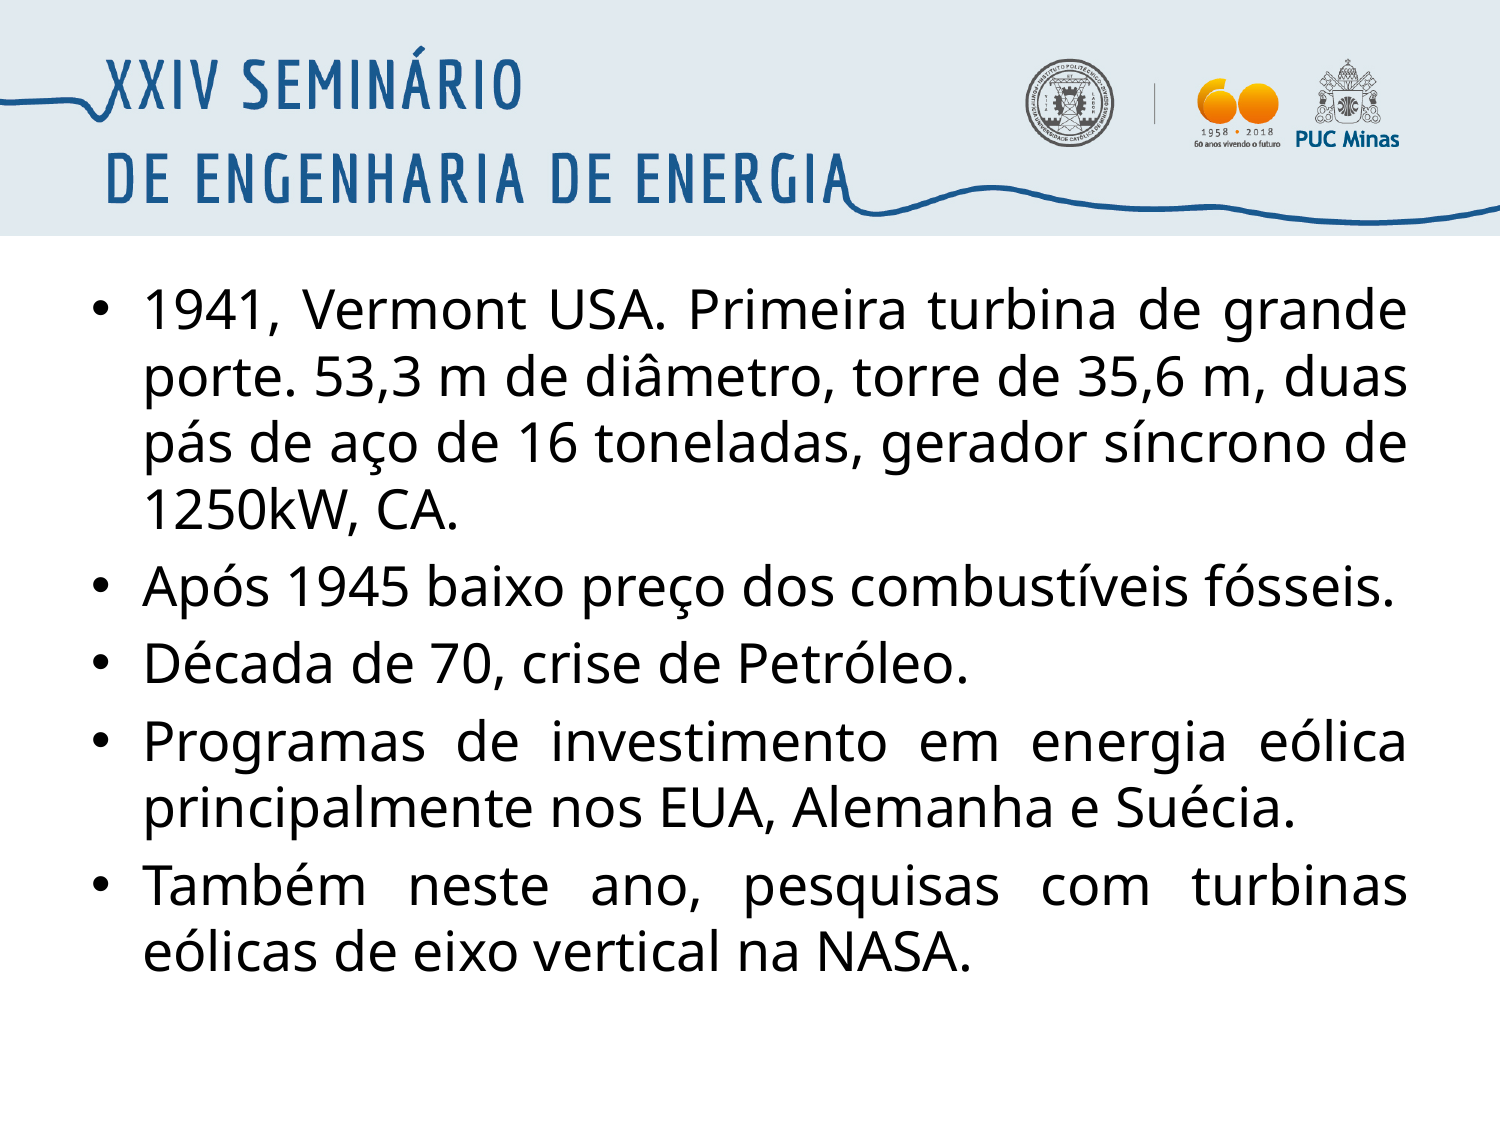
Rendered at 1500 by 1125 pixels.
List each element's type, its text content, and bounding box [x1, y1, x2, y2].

picture [0, 0, 1500, 1125]
list 1941, Vermont USA. Primeira turbina de grande porte. 53,3 m de diâmetro, torre de 35,6 m, duas pás de aço de 16 toneladas, gerador síncrono de 1250kW, CA. Após 1945 baixo preço dos combustíveis fósseis. Década de 70, crise de Petróleo. Programas de investimento em energia eólica principalmente nos EUA, Alemanha e Suécia. Também neste ano, pesquisas com turbinas eólicas de eixo vertical na NASA. [76, 267, 1425, 1005]
